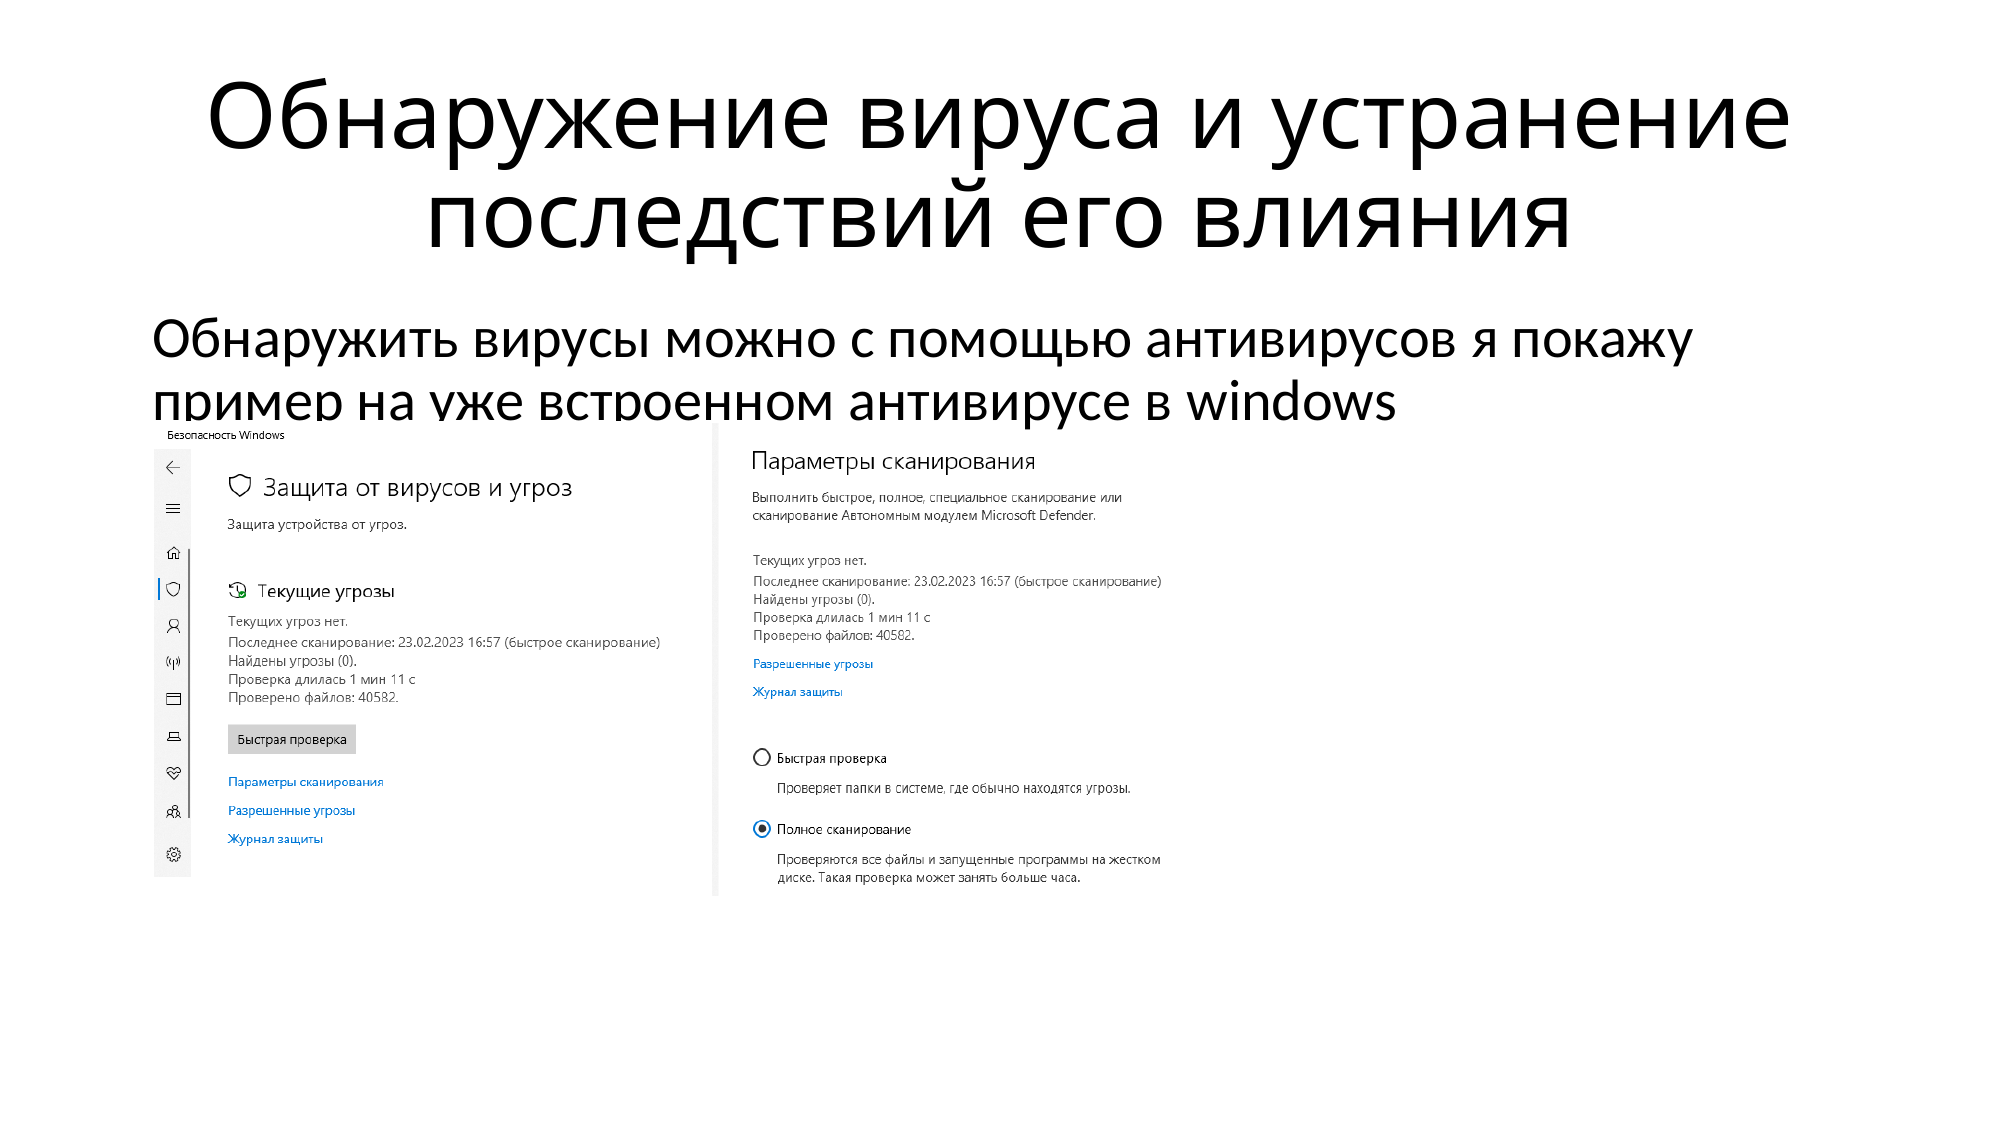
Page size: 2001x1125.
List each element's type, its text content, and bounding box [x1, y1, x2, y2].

picture [154, 421, 660, 877]
picture [712, 420, 1224, 896]
title Обнаружение вируса и устранение последствий его влияния [137, 59, 1863, 278]
list Обнаружить вирусы можно с помощью антивирусов я покажу пример на уже встроенном антивирусе в windows [137, 299, 1846, 552]
